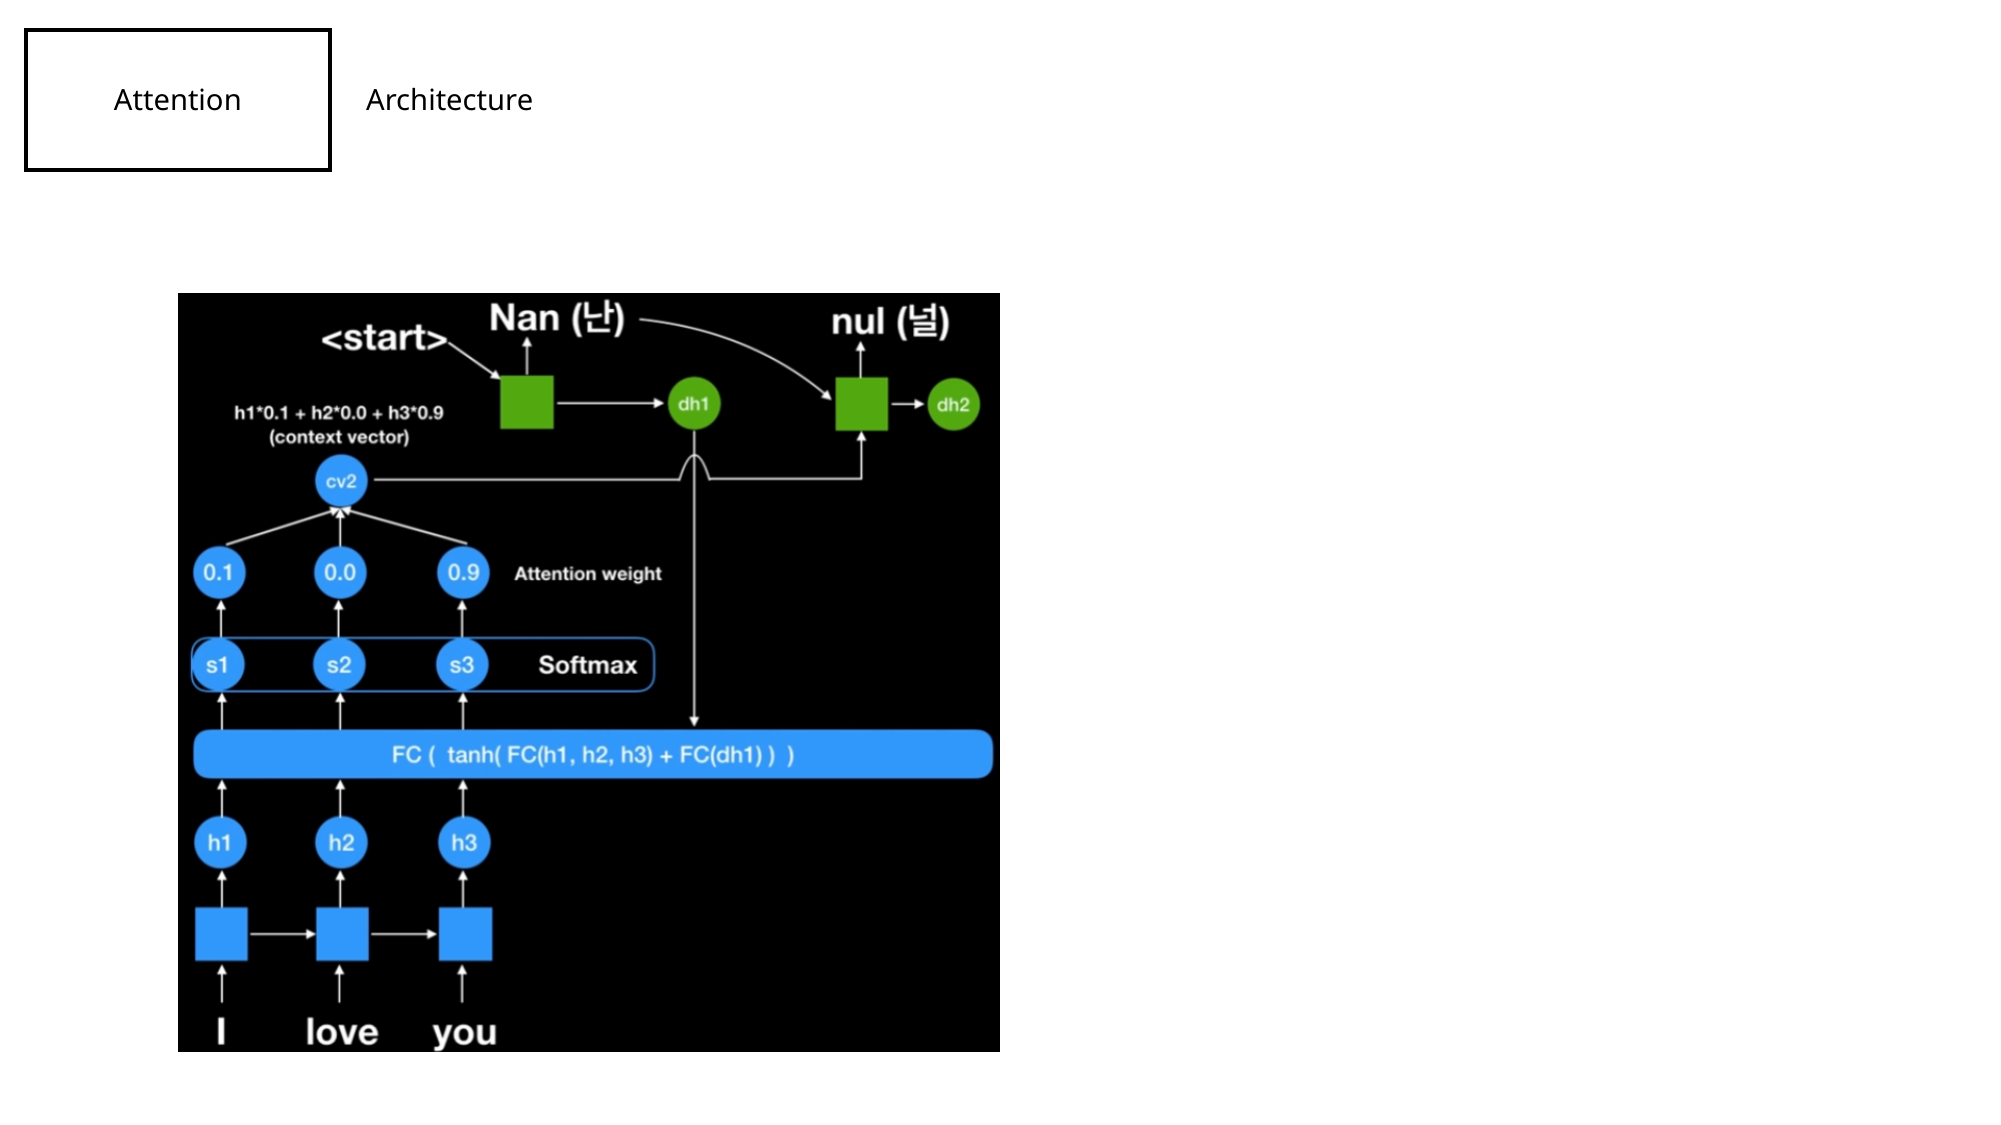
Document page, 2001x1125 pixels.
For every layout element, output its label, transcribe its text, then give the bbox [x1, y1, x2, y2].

picture [178, 293, 1000, 1052]
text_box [26, 29, 330, 171]
text_box Architecture [336, 73, 859, 124]
